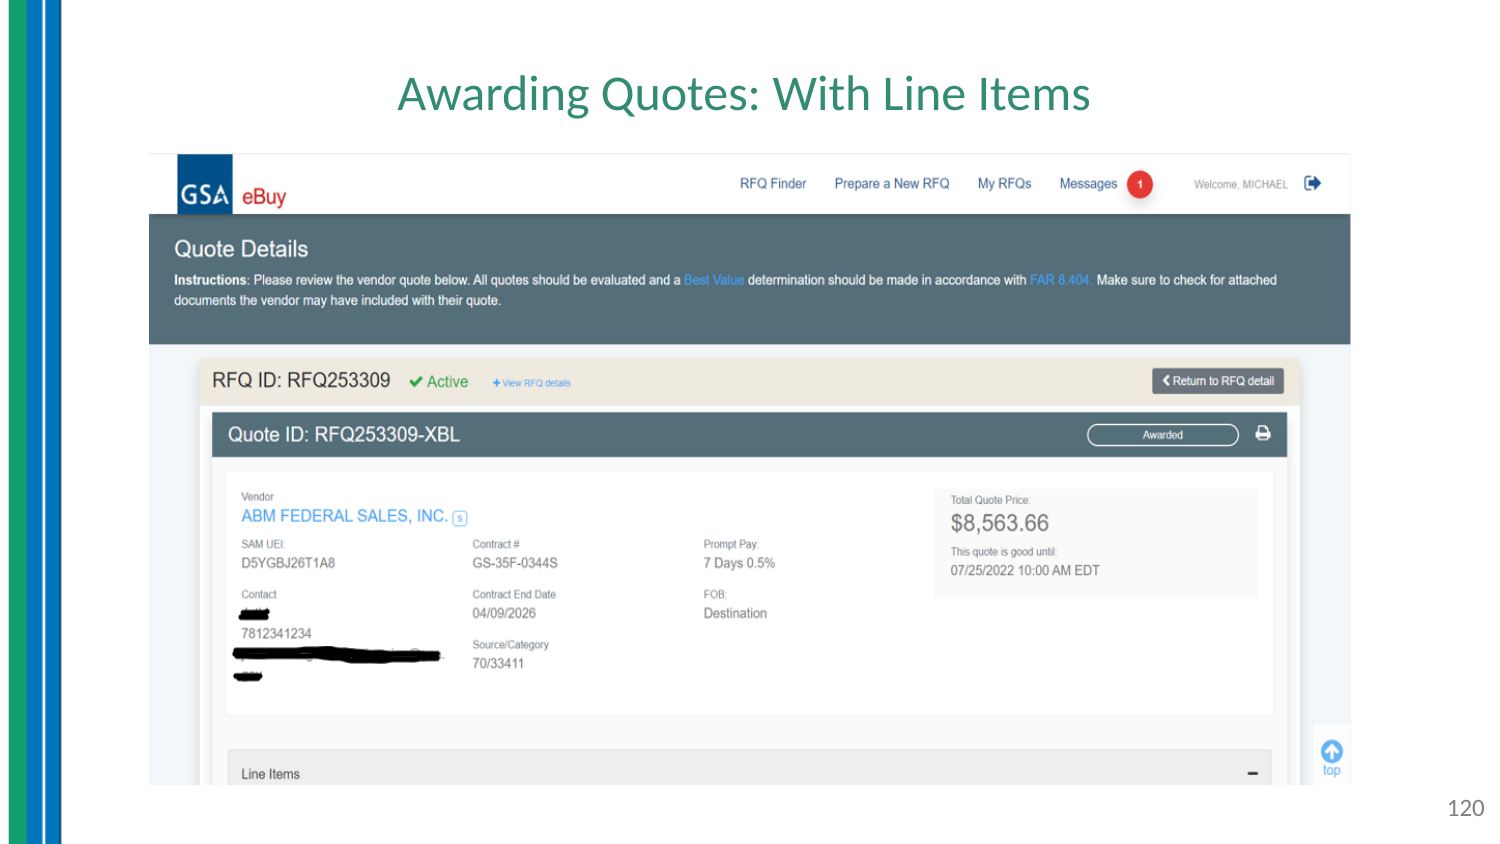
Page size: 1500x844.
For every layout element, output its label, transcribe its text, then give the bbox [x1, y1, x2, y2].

title Awarding Quotes: With Line Items [75, 33, 1425, 154]
picture [0, 0, 26, 844]
picture [29, 0, 1500, 844]
